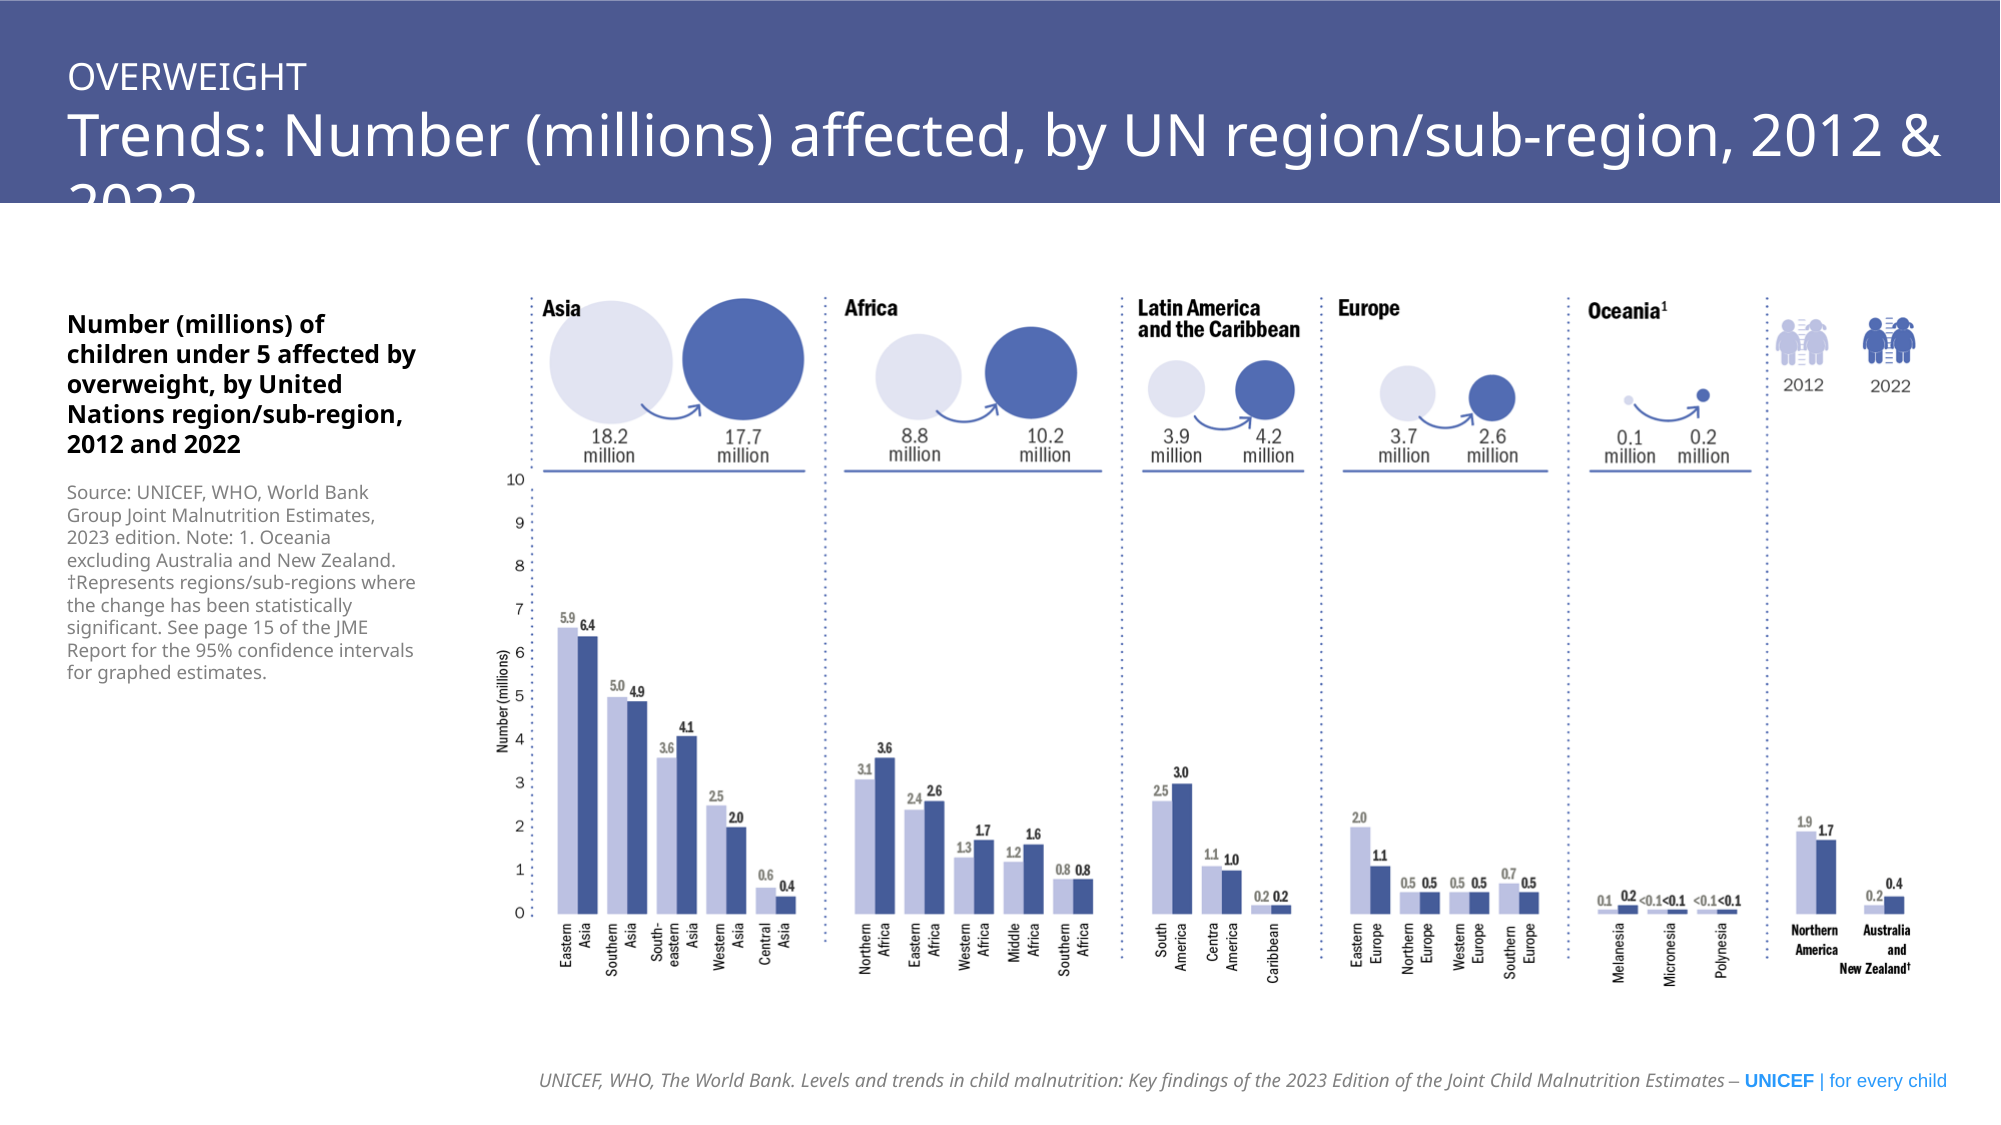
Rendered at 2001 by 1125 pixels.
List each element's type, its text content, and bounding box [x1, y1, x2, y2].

text_box Number (millions) of children under 5 affected by overweight, by United Nations region/sub-region, 2012 and 2022 Source: UNICEF, WHO, World Bank Group Joint Malnutrition Estimates, 2023 edition. Note: 1. Oceania excluding Australia and New Zealand. †Represents regions/sub-regions where the change has been statistically significant. See page 15 of the JME Report for the 95% confidence intervals for graphed estimates. [52, 301, 434, 714]
picture [475, 288, 1948, 996]
text_box [0, 0, 2000, 204]
text_box OVERWEIGHT Trends: Number (millions) affected, by UN region/sub-region, 2012 & 2022 [52, 46, 1989, 246]
